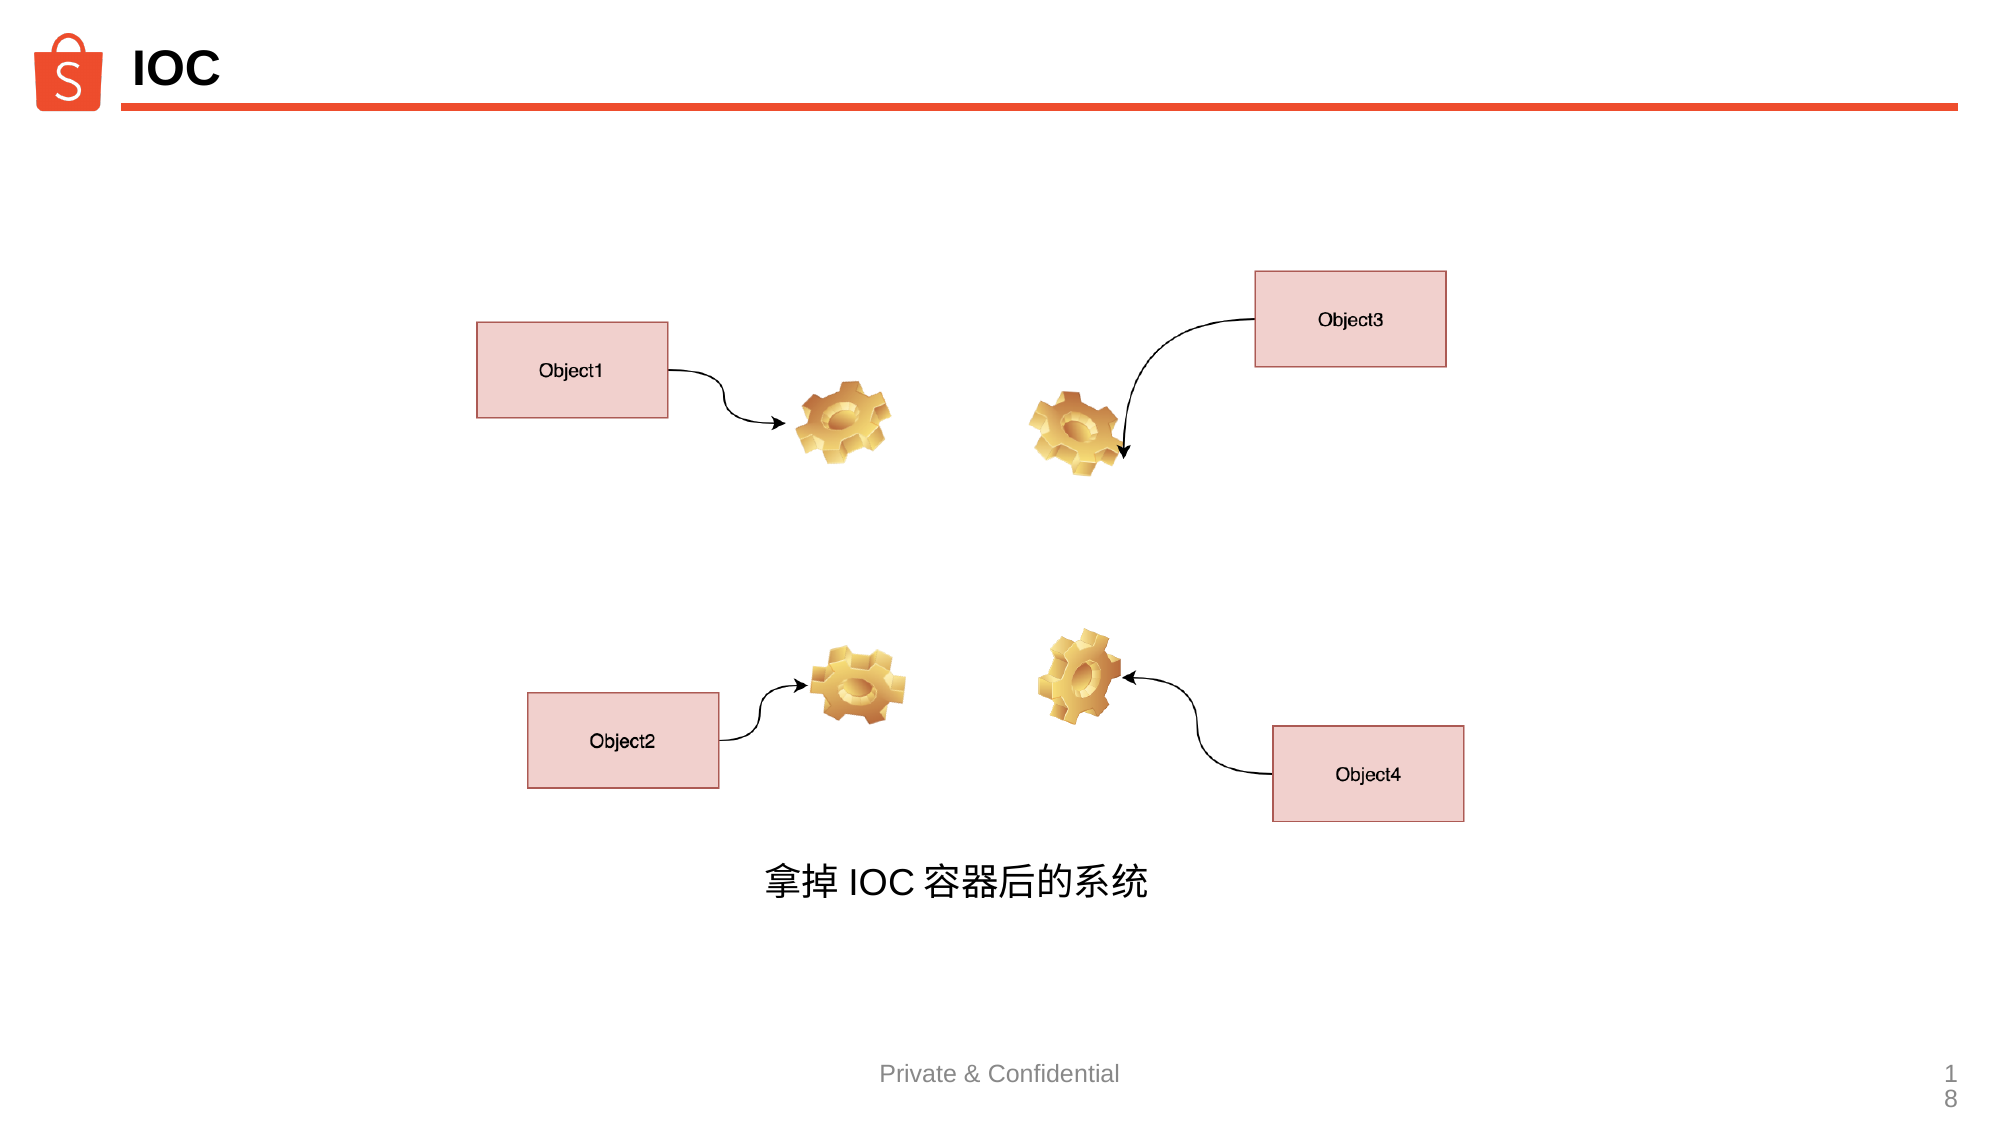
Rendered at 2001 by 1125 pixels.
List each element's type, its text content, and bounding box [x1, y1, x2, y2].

title IOC [120, 12, 1884, 108]
picture [34, 33, 108, 115]
text_box Private & Confidential [669, 1050, 1330, 1096]
slide_number ‹#› [1936, 738, 1968, 1125]
picture [393, 196, 1574, 911]
